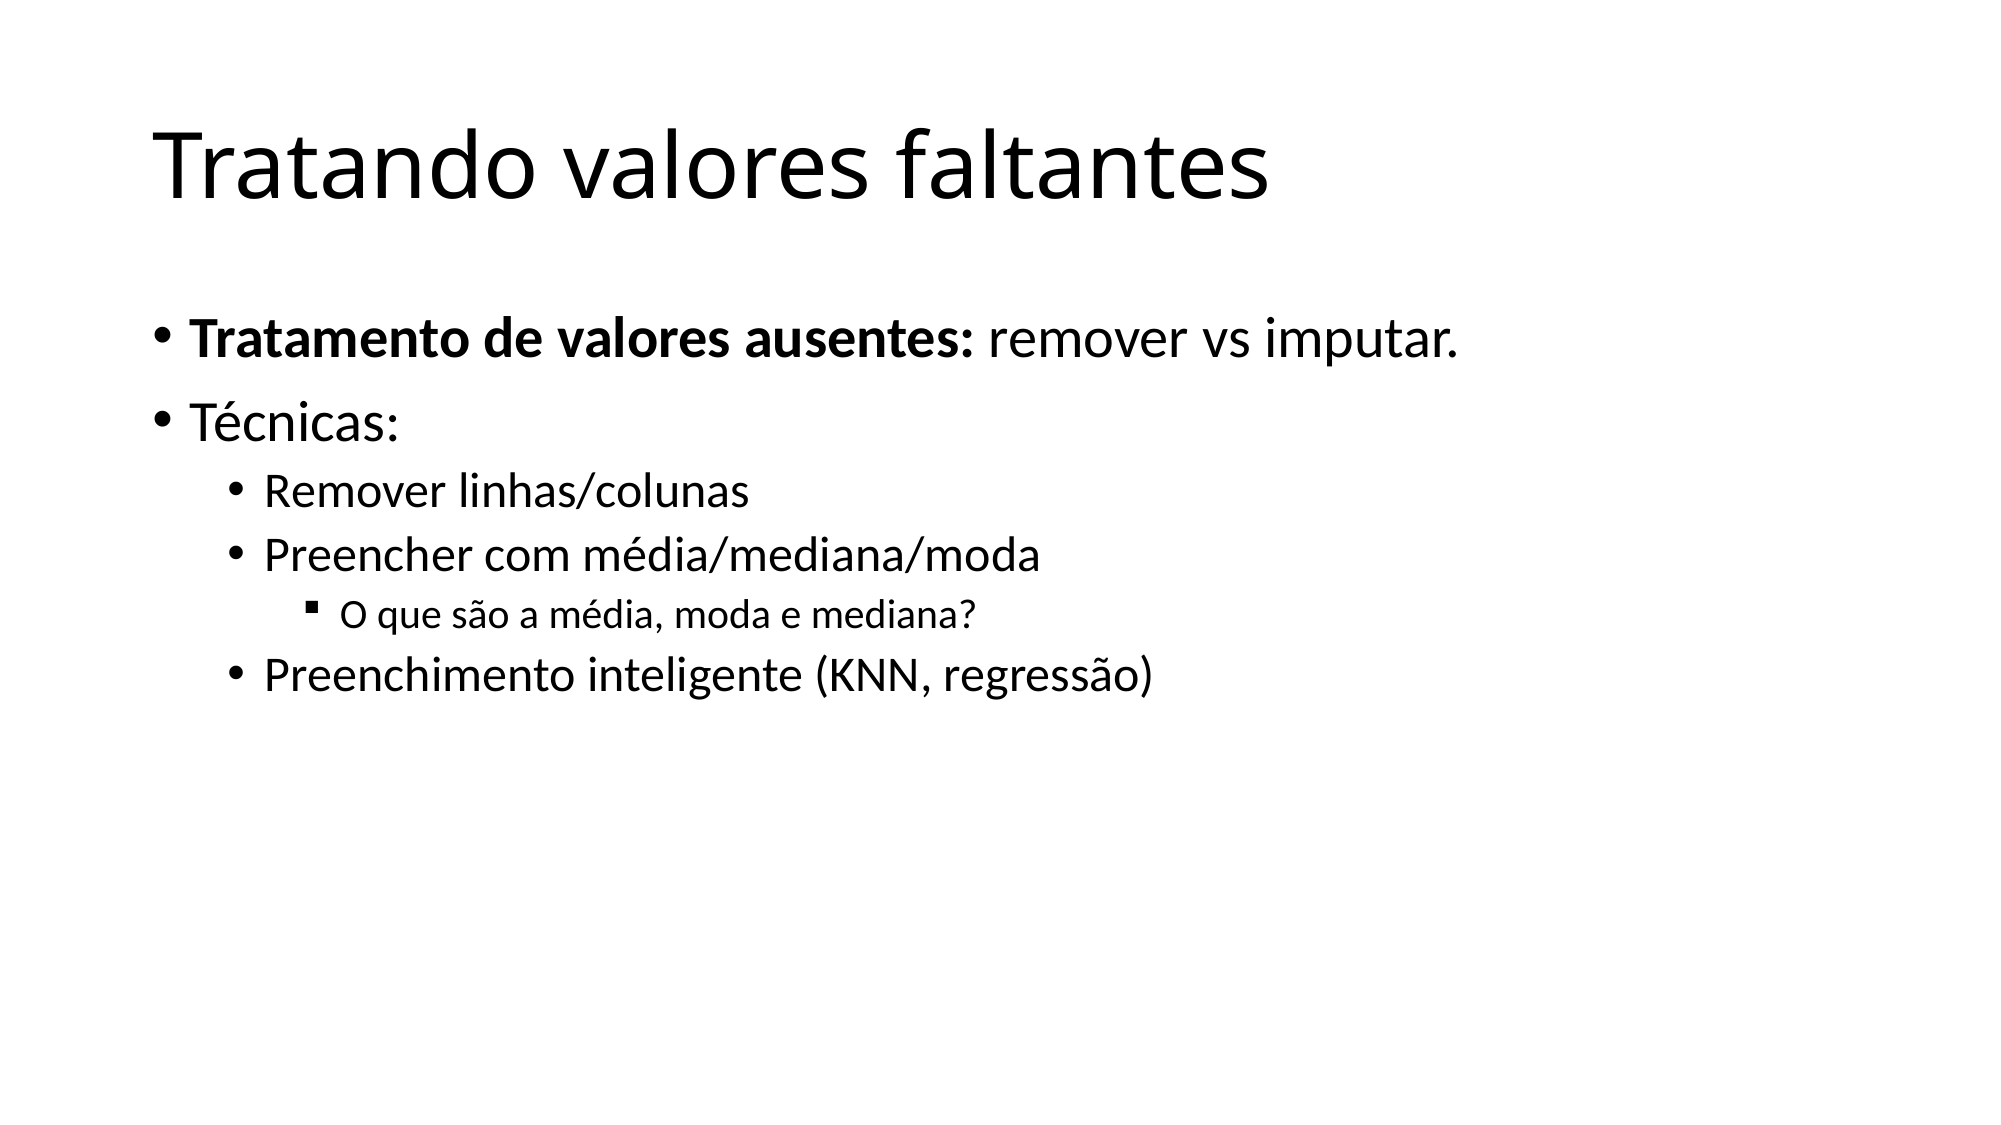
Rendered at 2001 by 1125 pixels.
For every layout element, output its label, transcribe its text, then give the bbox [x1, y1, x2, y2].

list Tratamento de valores ausentes: remover vs imputar. Técnicas: Remover linhas/colunas Preencher com média/mediana/moda O que são a média, moda e mediana? Preenchimento inteligente (KNN, regressão) [137, 299, 1863, 1014]
title Tratando valores faltantes [137, 59, 1863, 278]
